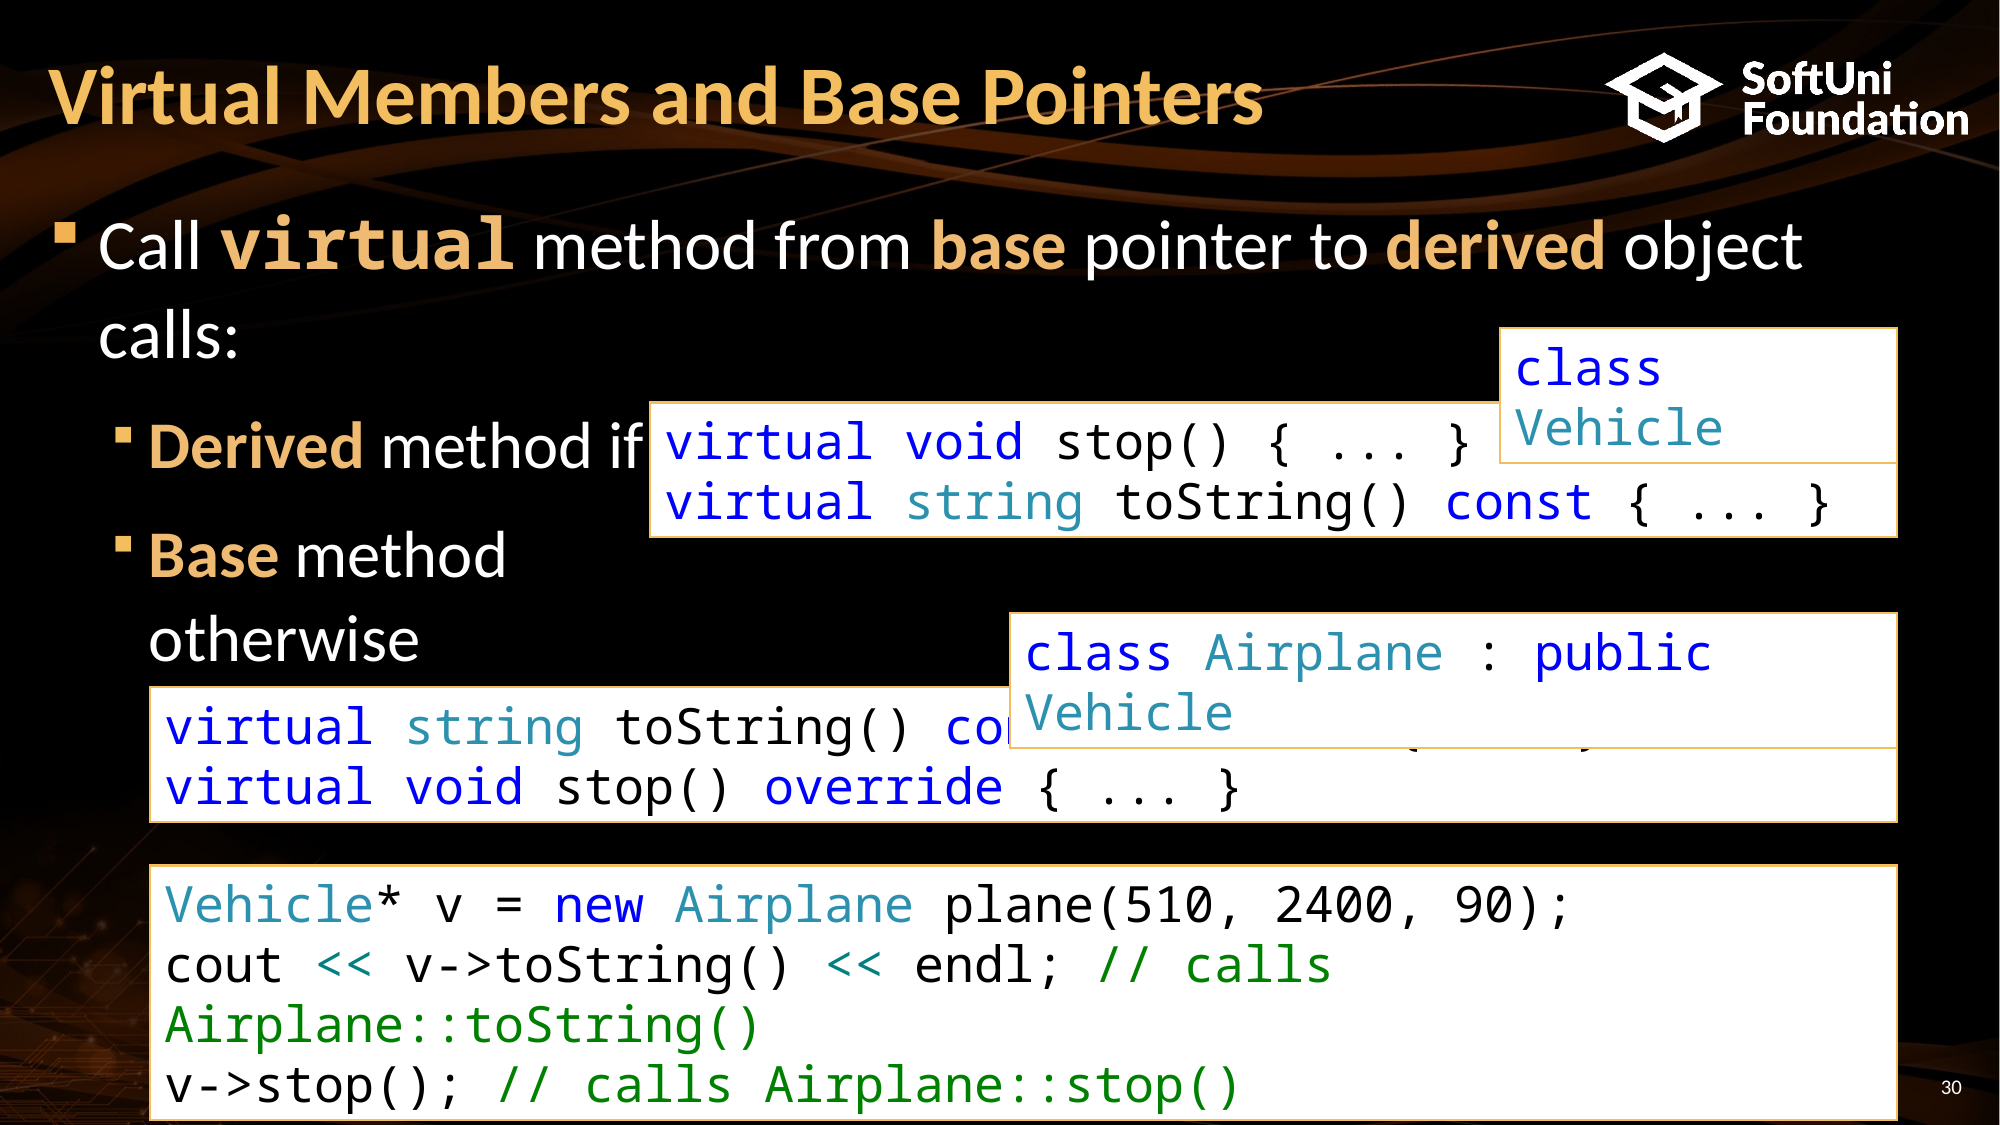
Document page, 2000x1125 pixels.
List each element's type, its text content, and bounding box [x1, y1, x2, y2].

title Virtual Members and Base Pointers [30, 6, 1602, 189]
text_box class Airplane : public Vehicle [1009, 612, 1898, 749]
list Call virtual method from base pointer to derived object calls: Derived method if there's a matching member Base method otherwise [31, 188, 1968, 1103]
picture [0, 0, 2000, 1125]
text_box class Vehicle [1499, 327, 1898, 464]
text_box virtual void stop() { ... } virtual string toString() const { ... } [649, 401, 1898, 538]
text_box virtual string toString() const override { ... } virtual void stop() override { ... } [149, 686, 1898, 823]
text_box Vehicle* v = new Airplane plane(510, 2400, 90); cout << v->toString() << endl; // calls Airplane::toString() v->stop(); // calls Airplane::stop() [149, 864, 1898, 1121]
